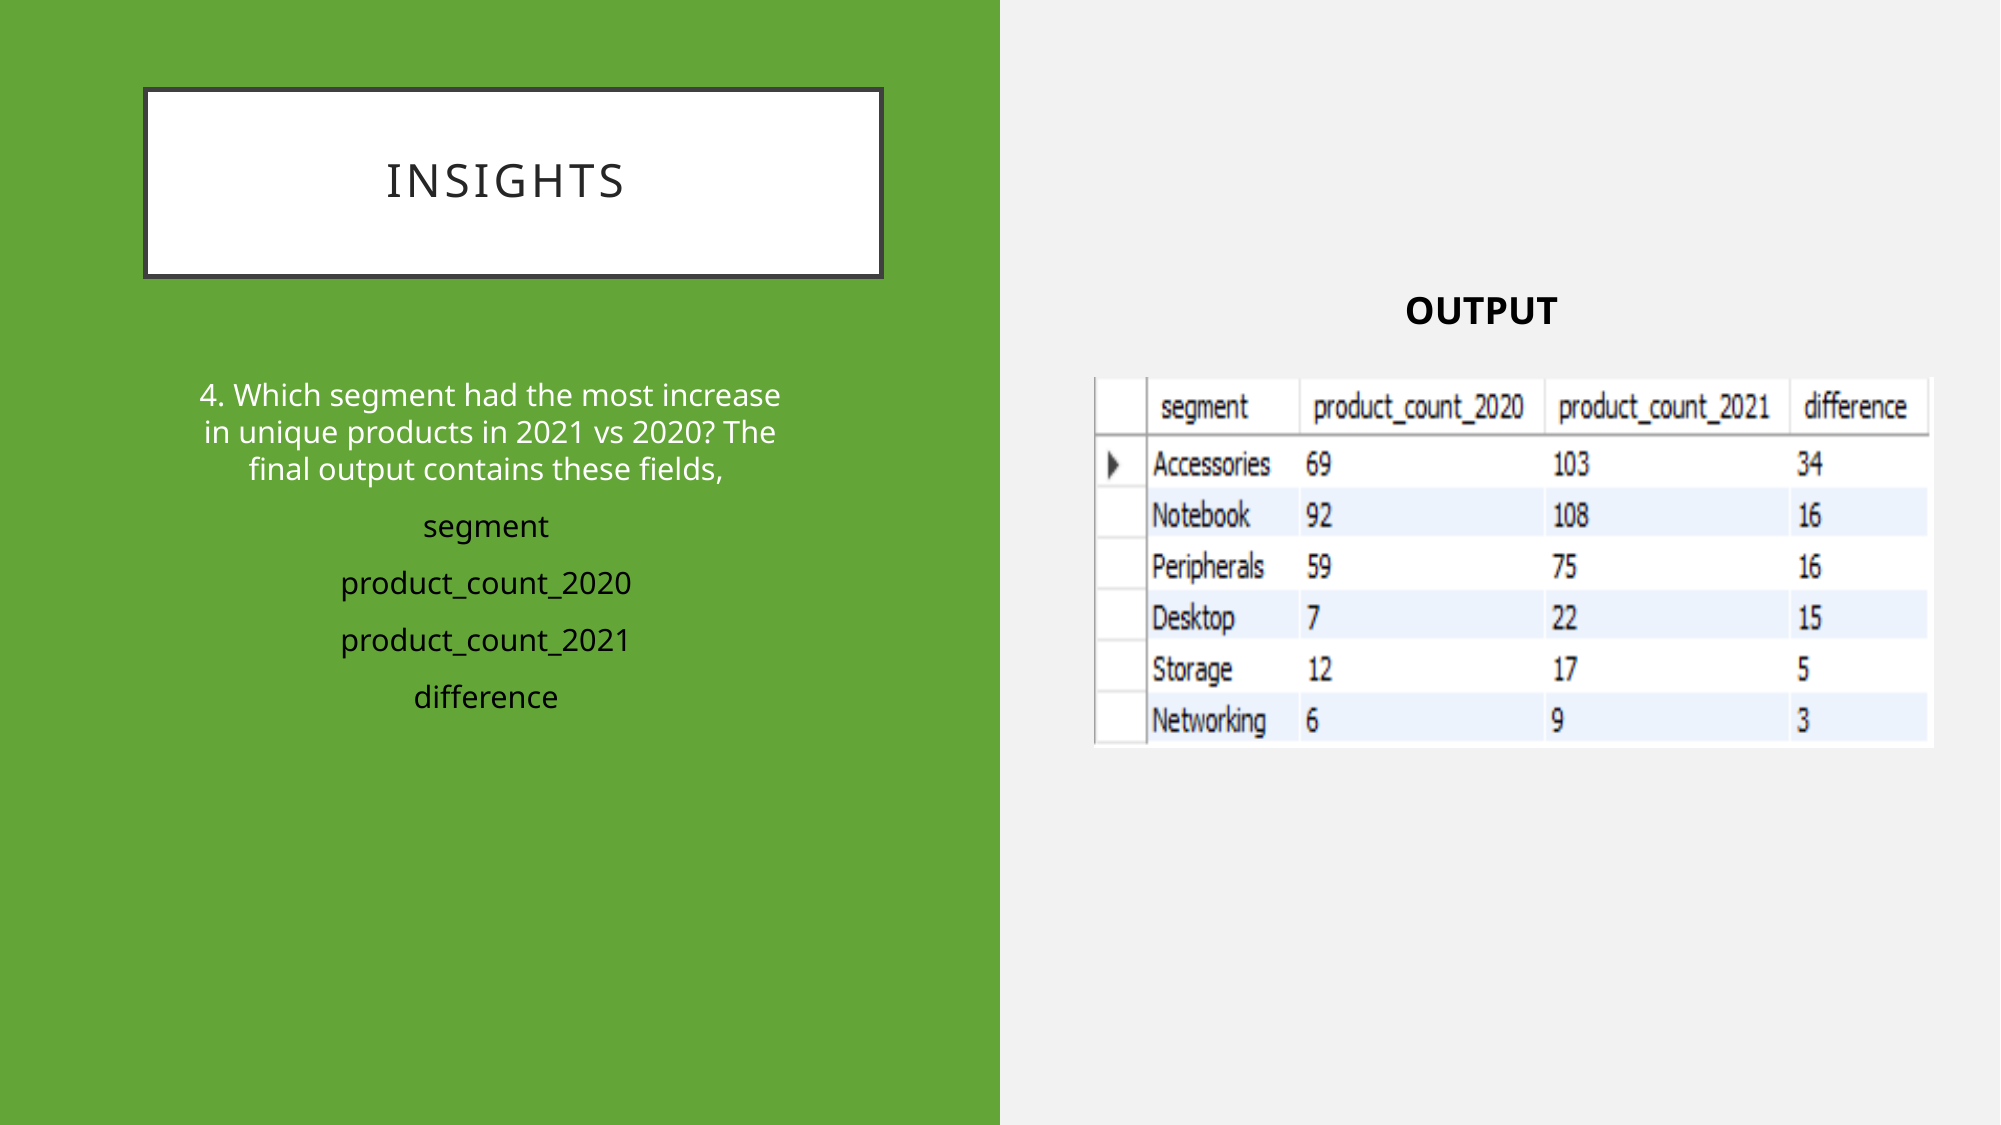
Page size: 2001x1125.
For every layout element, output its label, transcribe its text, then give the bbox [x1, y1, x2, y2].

text_box OUTPUT [1222, 279, 1751, 340]
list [1094, 377, 1934, 748]
list 4. Which segment had the most increase in unique products in 2021 vs 2020? The final output contains these fields, segment product_count_2020 product_count_2021 difference [178, 368, 802, 729]
title INSIGHTS [143, 87, 884, 279]
